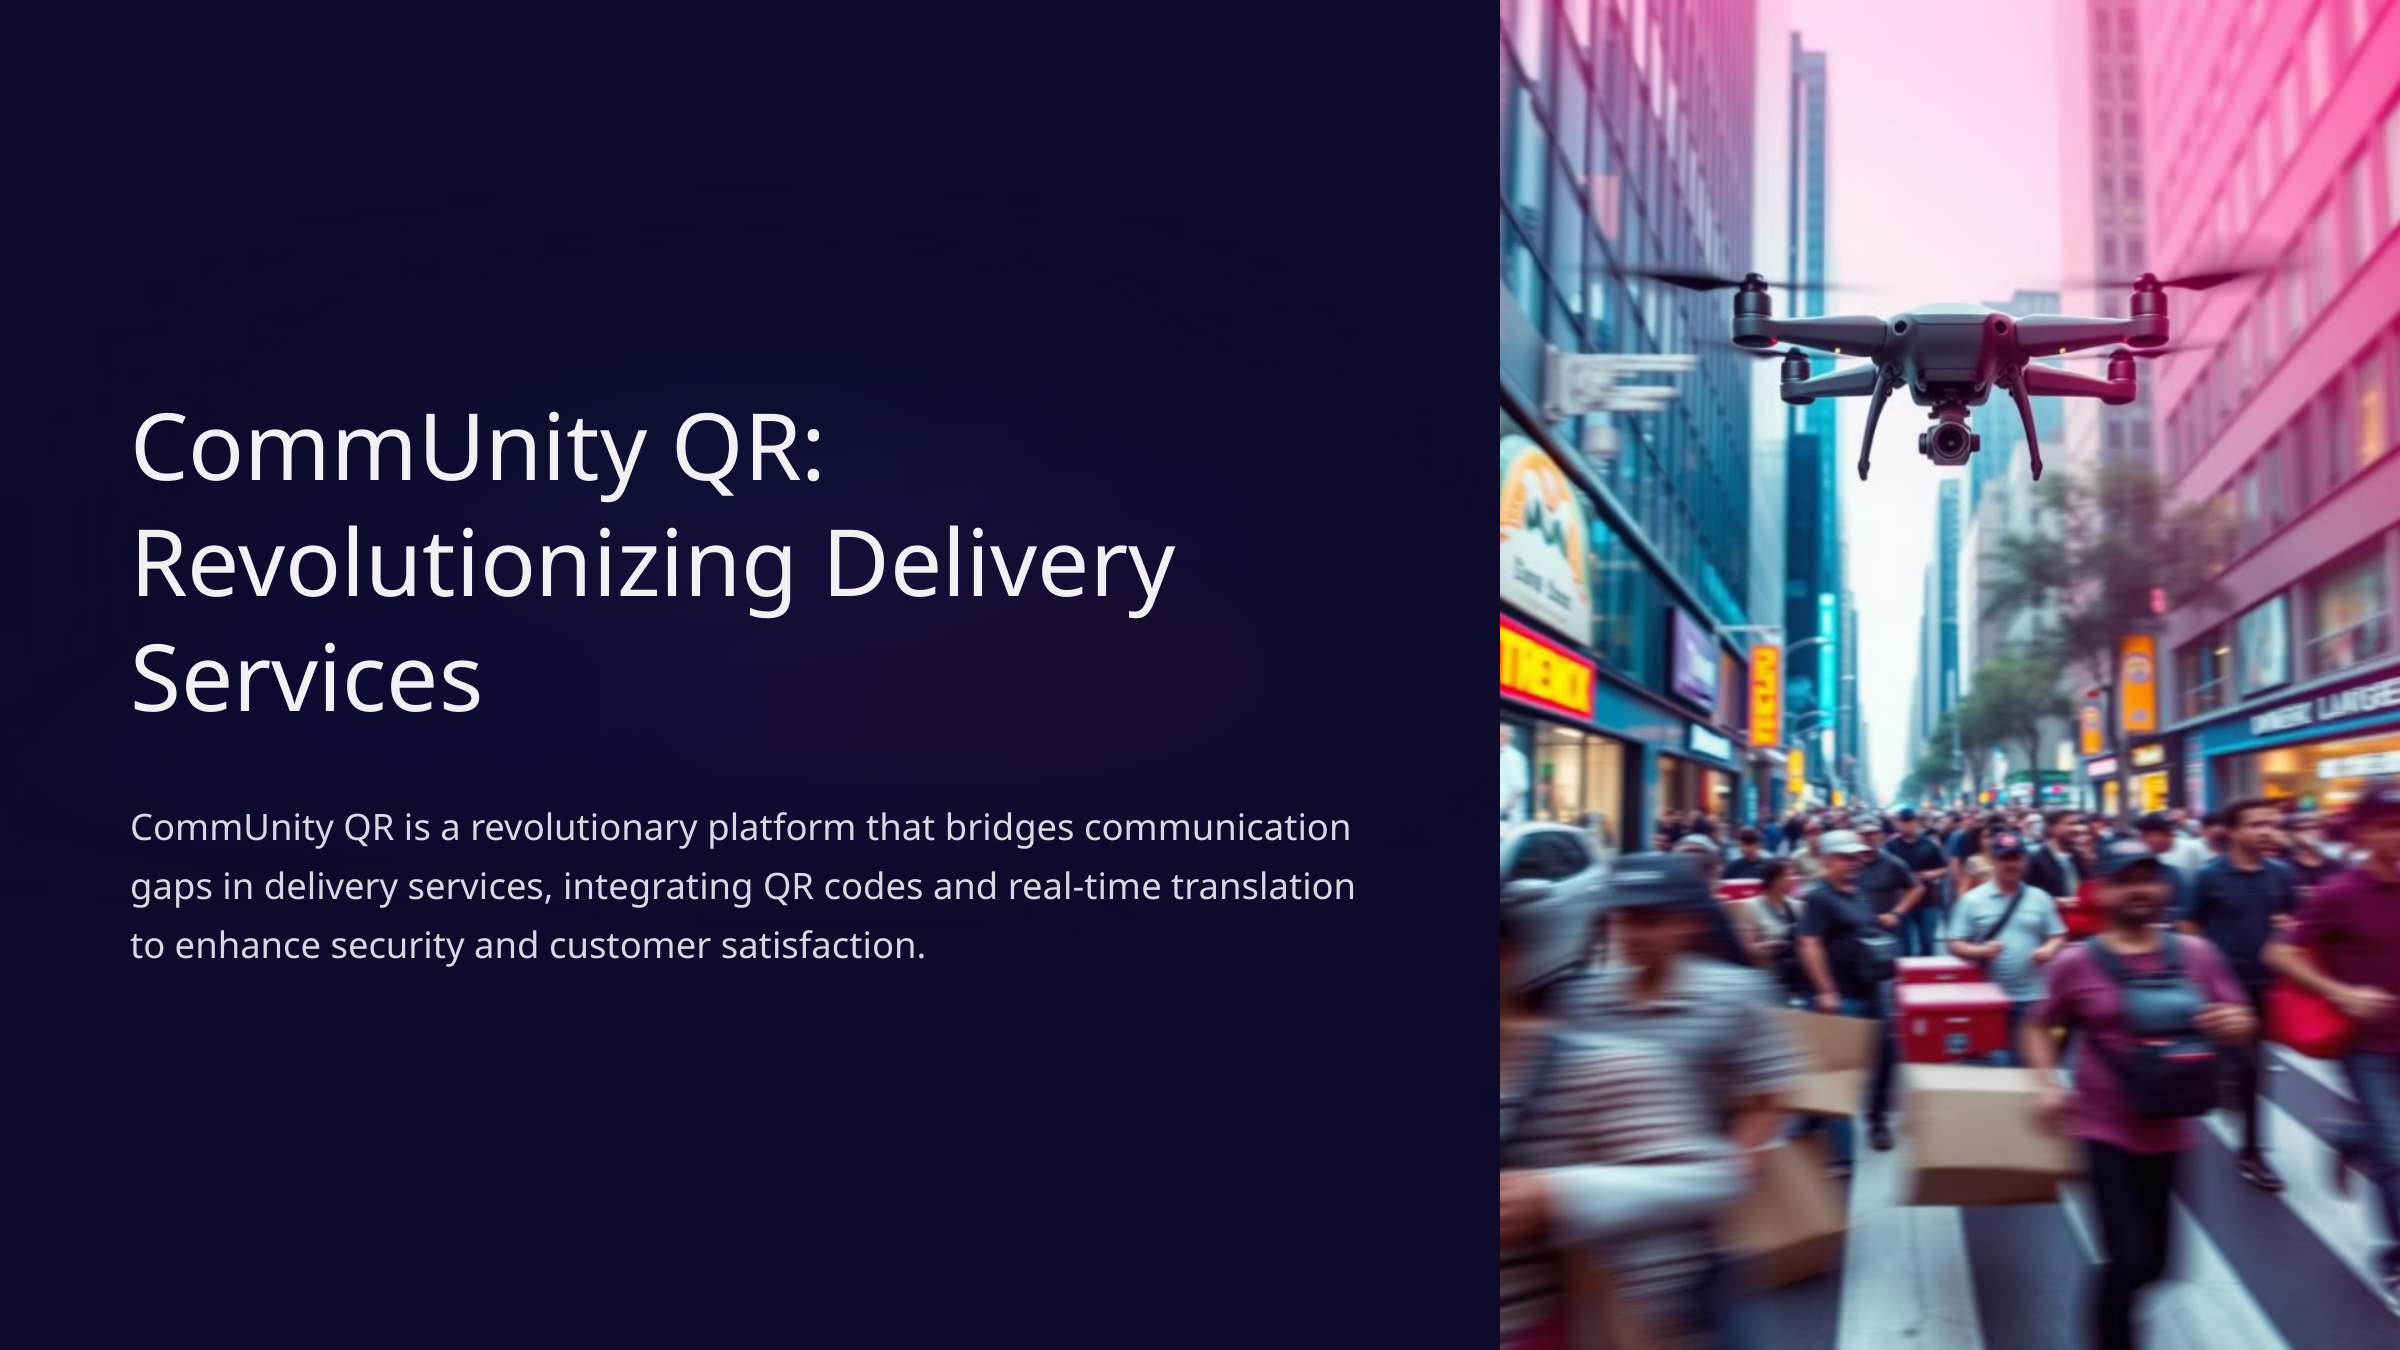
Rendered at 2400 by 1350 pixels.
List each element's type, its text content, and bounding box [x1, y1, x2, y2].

text_box CommUnity QR: Revolutionizing Delivery Services [130, 383, 1370, 733]
text_box CommUnity QR is a revolutionary platform that bridges communication gaps in delivery services, integrating QR codes and real-time translation to enhance security and customer satisfaction. [130, 787, 1370, 967]
picture [1499, 0, 2400, 1350]
